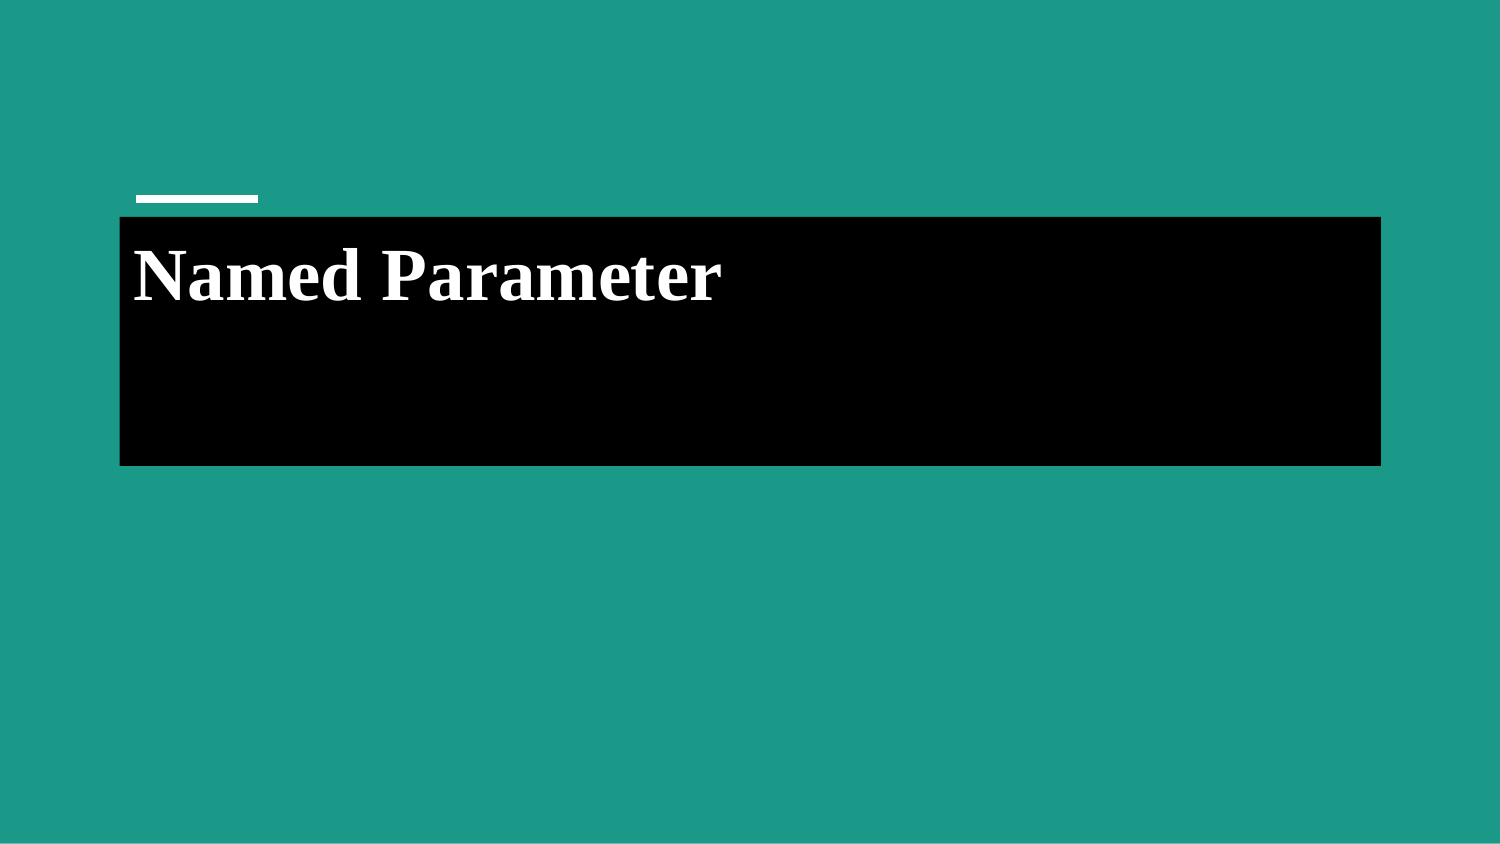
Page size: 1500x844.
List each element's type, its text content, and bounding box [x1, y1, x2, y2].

text_box Named Parameter [119, 216, 1381, 466]
text_box [0, 0, 1500, 844]
